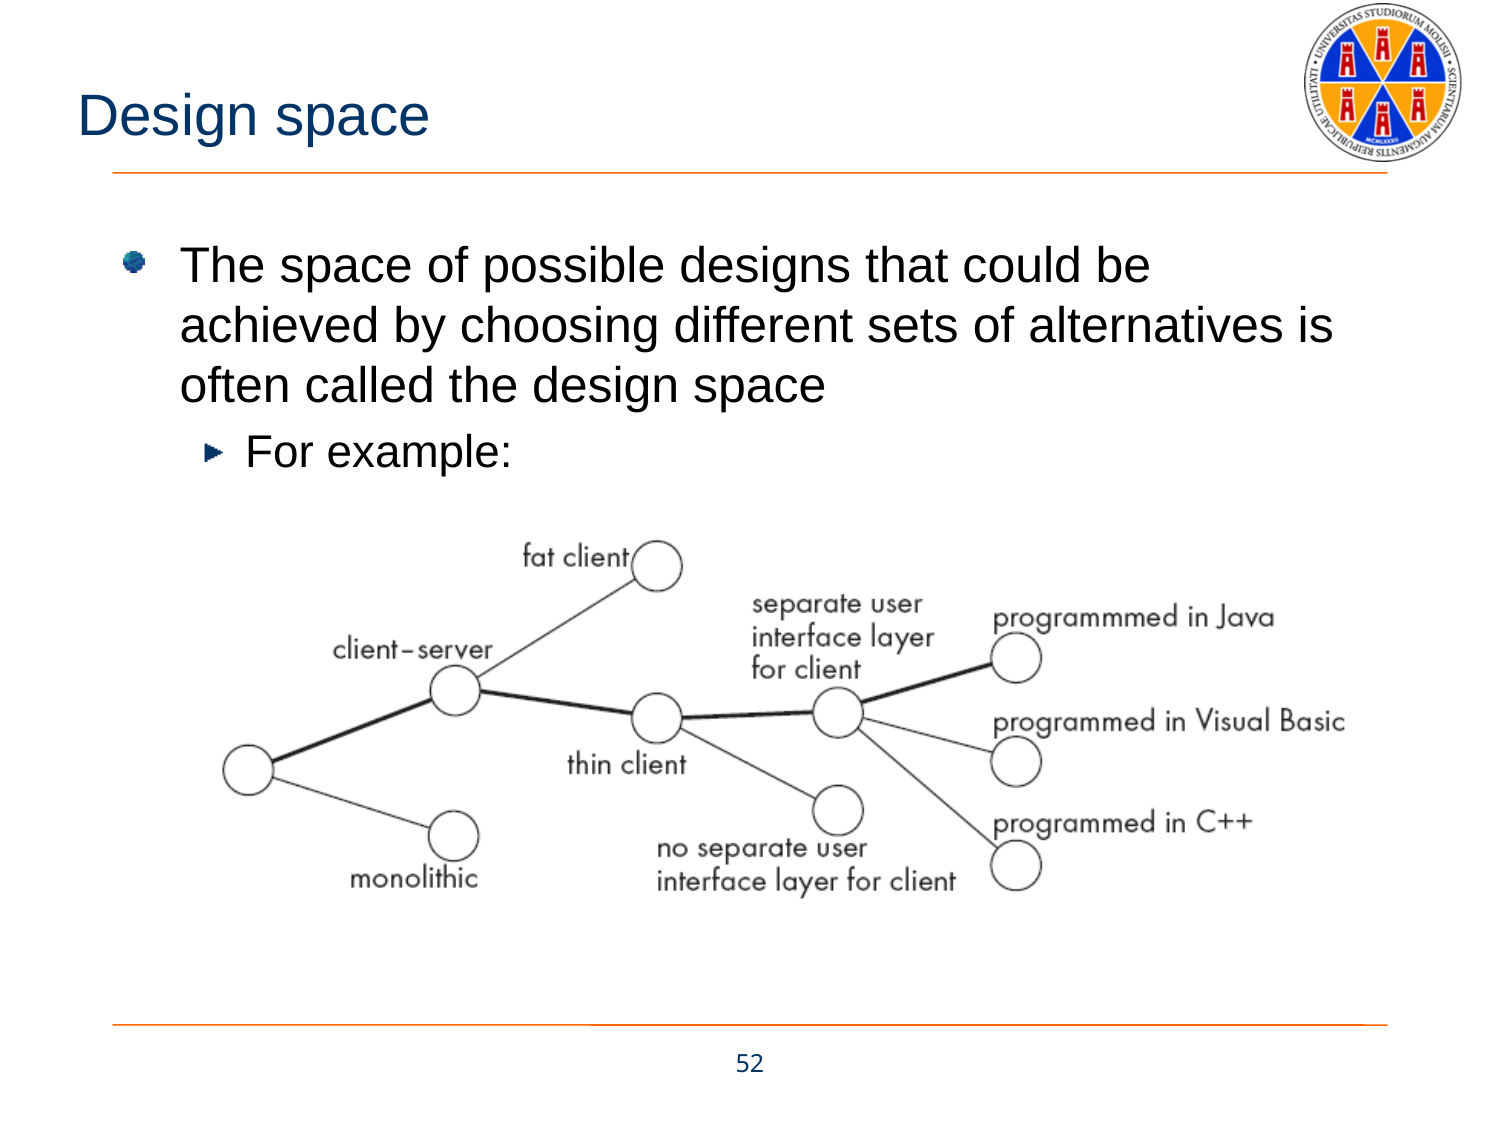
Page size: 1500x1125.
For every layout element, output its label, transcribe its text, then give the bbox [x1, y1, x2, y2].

picture [198, 437, 223, 462]
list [212, 527, 1363, 915]
picture [1269, 0, 1500, 166]
list The space of possible designs that could be achieved by choosing different sets of alternatives is often called the design space For example: [108, 224, 1367, 1013]
picture [123, 251, 145, 273]
slide_number 52 [670, 1039, 830, 1078]
title Design space [62, 37, 1413, 188]
